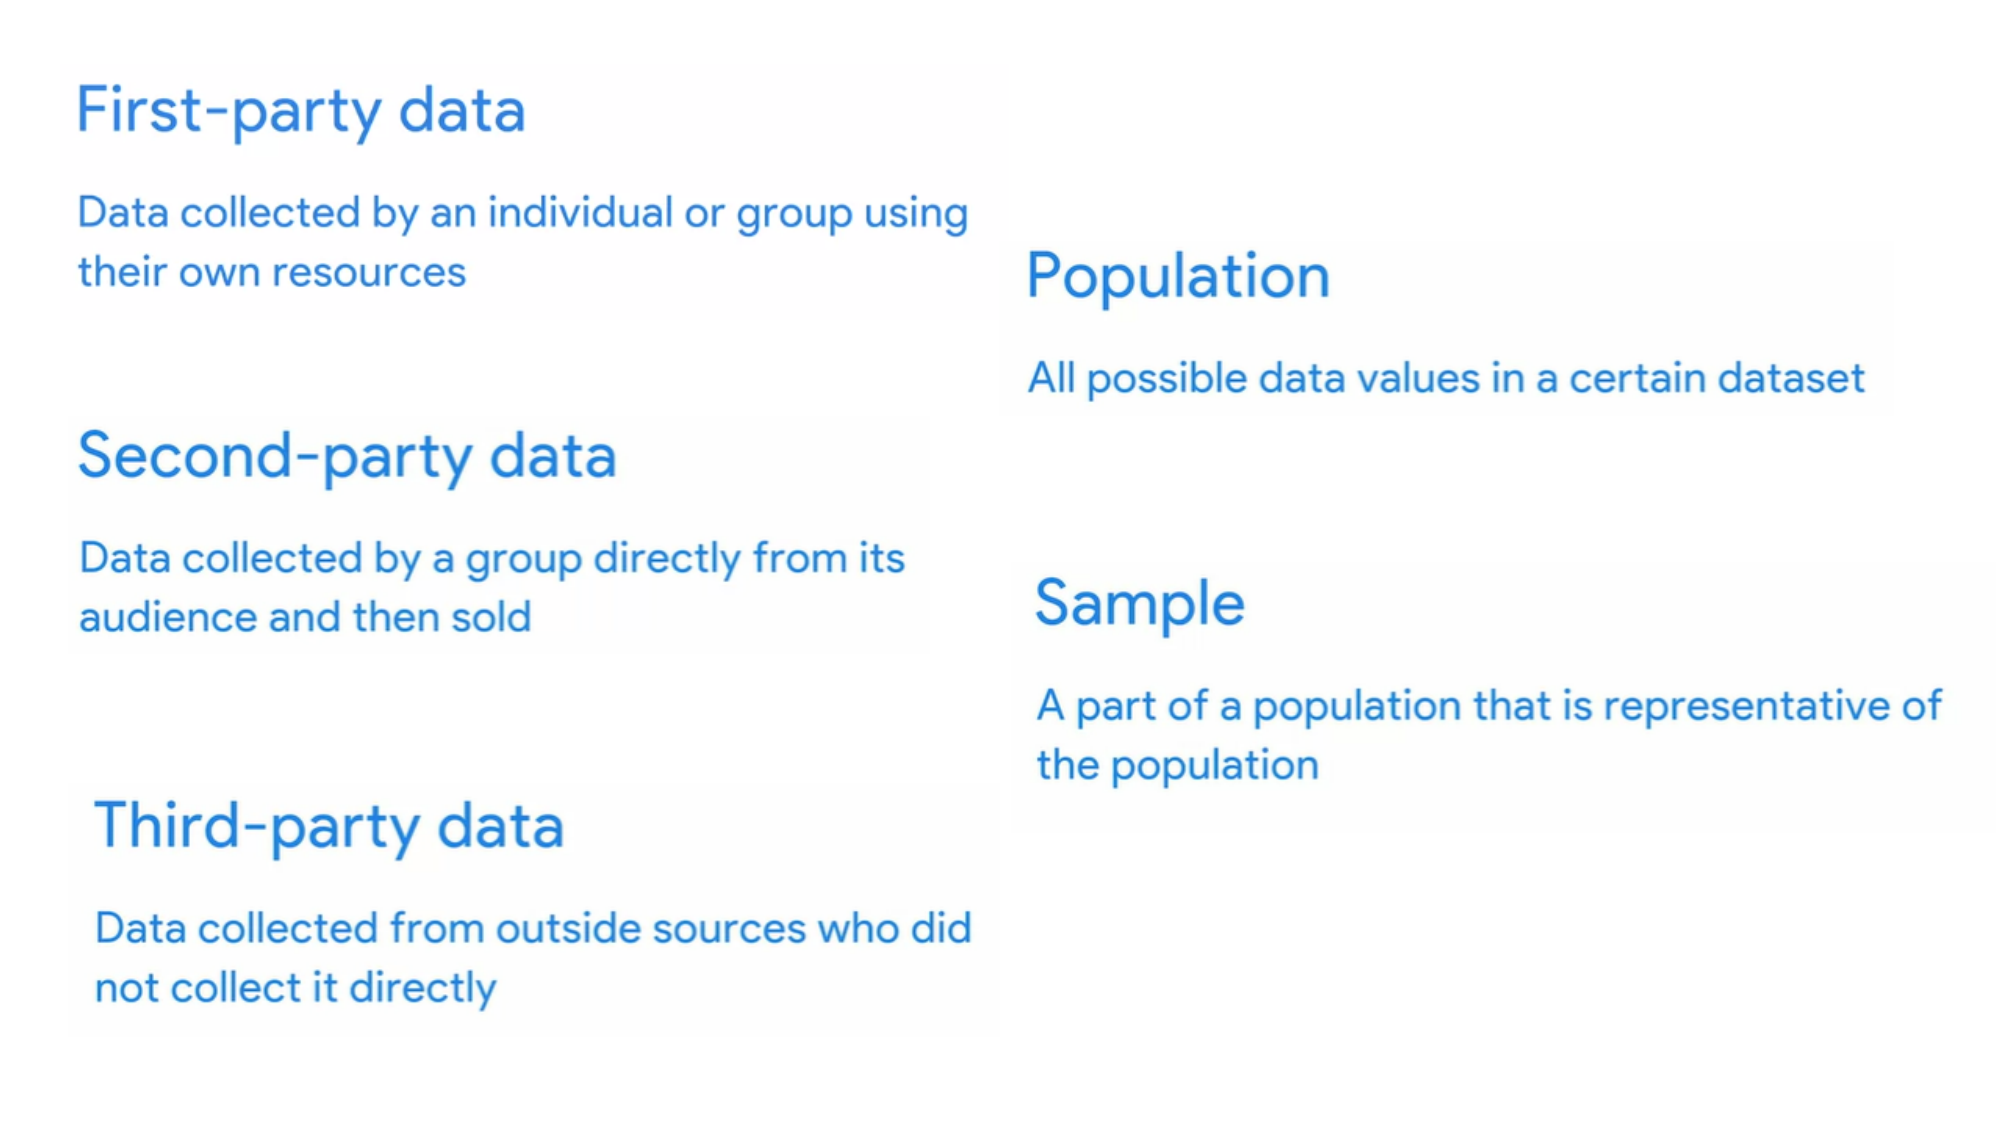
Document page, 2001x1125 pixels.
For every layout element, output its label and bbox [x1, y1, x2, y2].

picture [68, 416, 930, 654]
picture [60, 64, 1894, 417]
picture [68, 783, 1000, 1037]
picture [1011, 562, 1996, 833]
